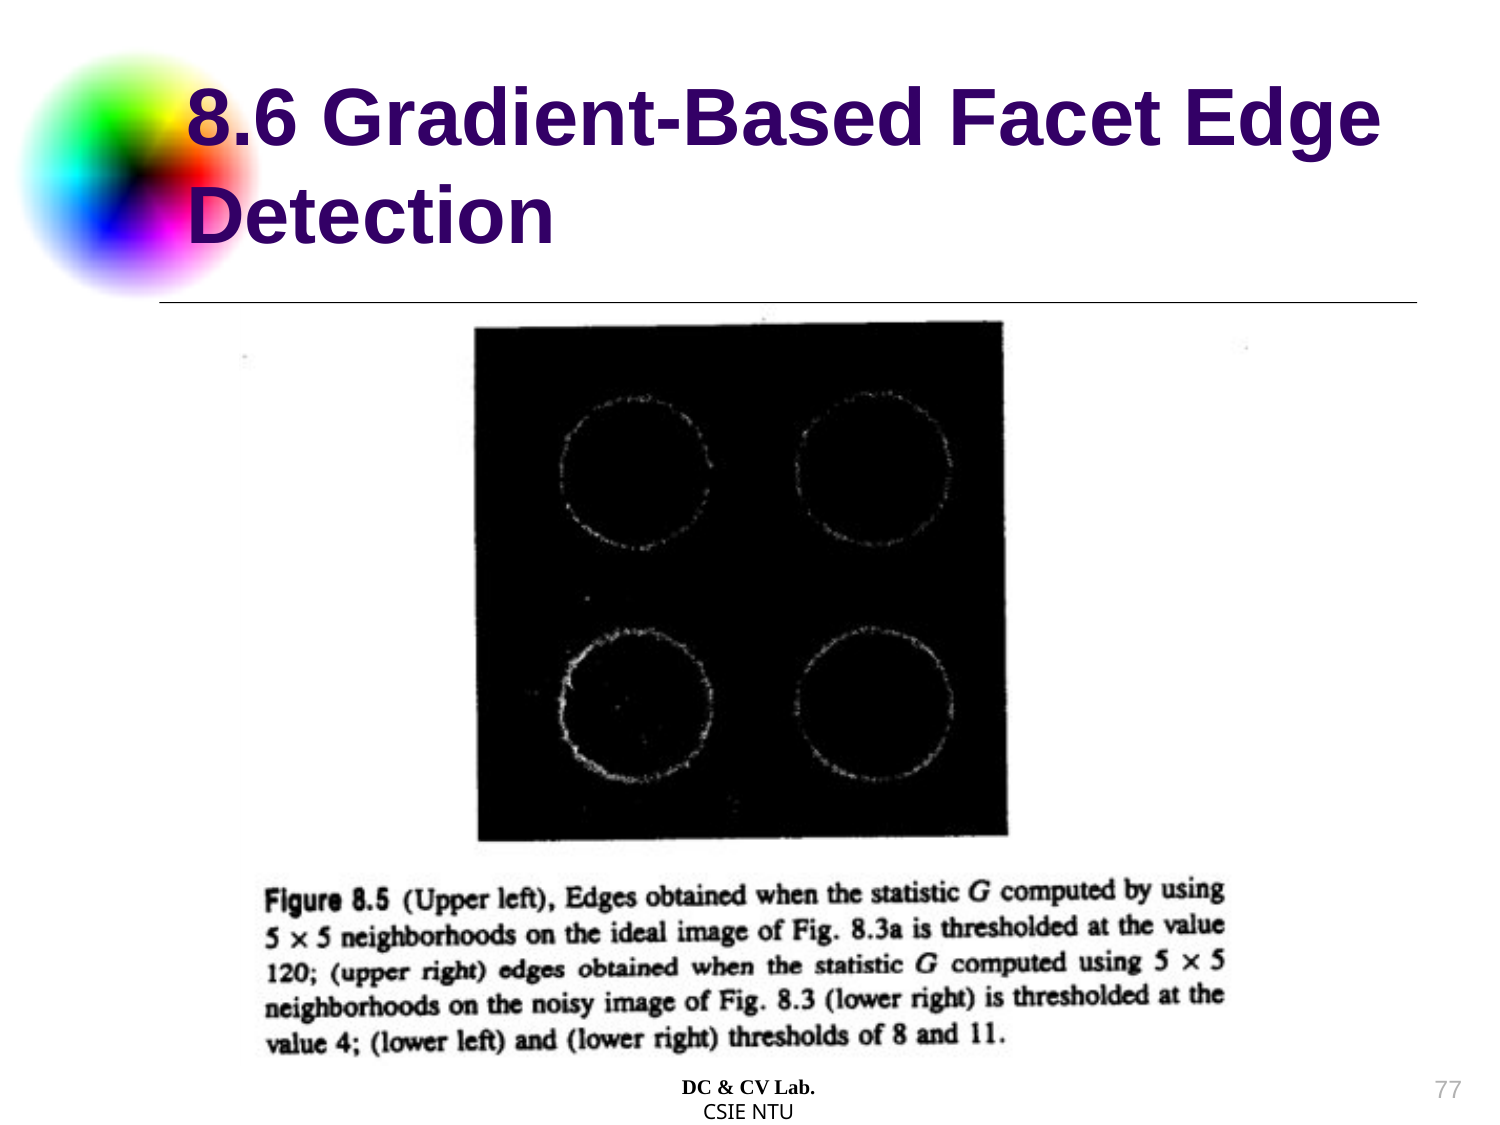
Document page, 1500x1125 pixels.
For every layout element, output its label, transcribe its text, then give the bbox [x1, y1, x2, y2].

title 8.6 Gradient-Based Facet Edge Detection [171, 54, 1500, 268]
footer DC & CV Lab. CSIE NTU [511, 1073, 987, 1125]
picture [0, 42, 1261, 1066]
slide_number 76 [1139, 1058, 1478, 1119]
